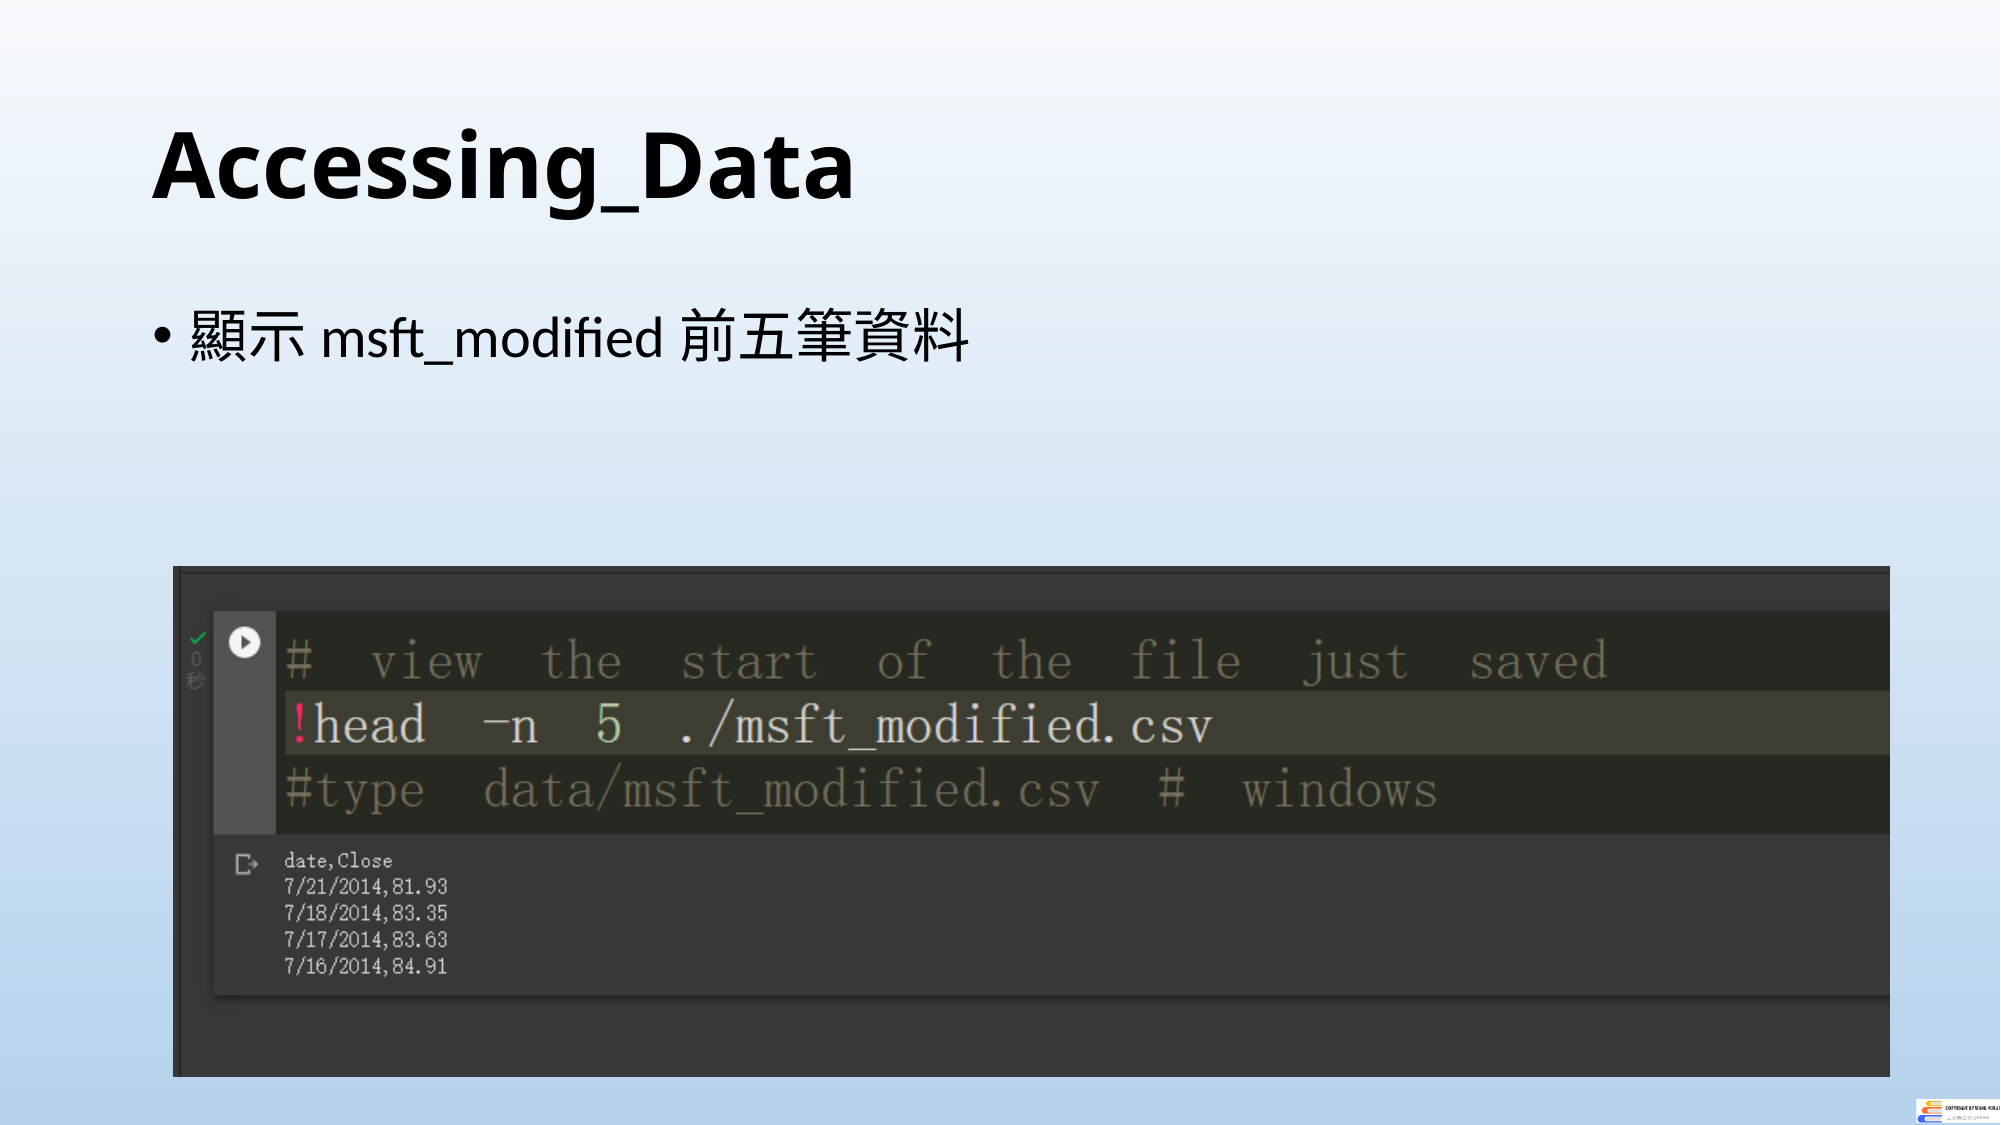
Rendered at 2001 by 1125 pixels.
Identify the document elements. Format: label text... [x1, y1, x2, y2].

title Accessing_Data [137, 59, 1863, 278]
picture [1916, 1099, 2000, 1123]
list 顯示msft_modified前五筆資料 [137, 299, 1863, 1014]
picture [173, 566, 1890, 1078]
